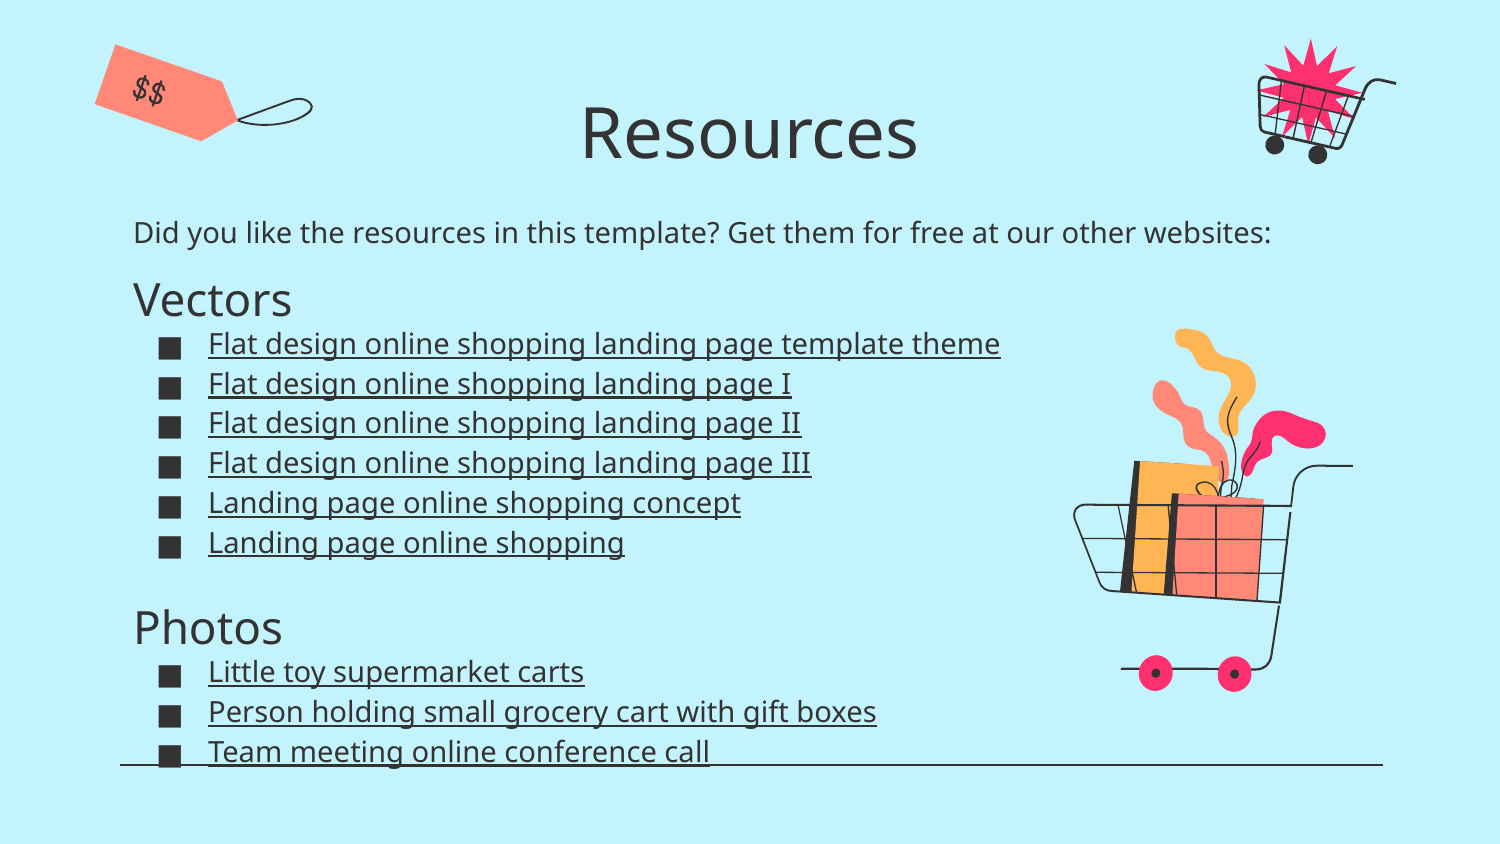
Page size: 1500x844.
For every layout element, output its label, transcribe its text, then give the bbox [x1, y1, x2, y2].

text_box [1253, 42, 1391, 165]
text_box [100, 65, 310, 141]
list Did you like the resources in this template? Get them for free at our other websites: Vectors Flat design online shopping landing page template theme Flat design online shopping landing page I Flat design online shopping landing page II Flat design online shopping landing page III Landing page online shopping concept Landing page online shopping Photos Little toy supermarket carts Person holding small grocery cart with gift boxes Team meeting online conference call [118, 199, 1382, 741]
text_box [1072, 328, 1354, 693]
title Resources [118, 72, 1249, 167]
